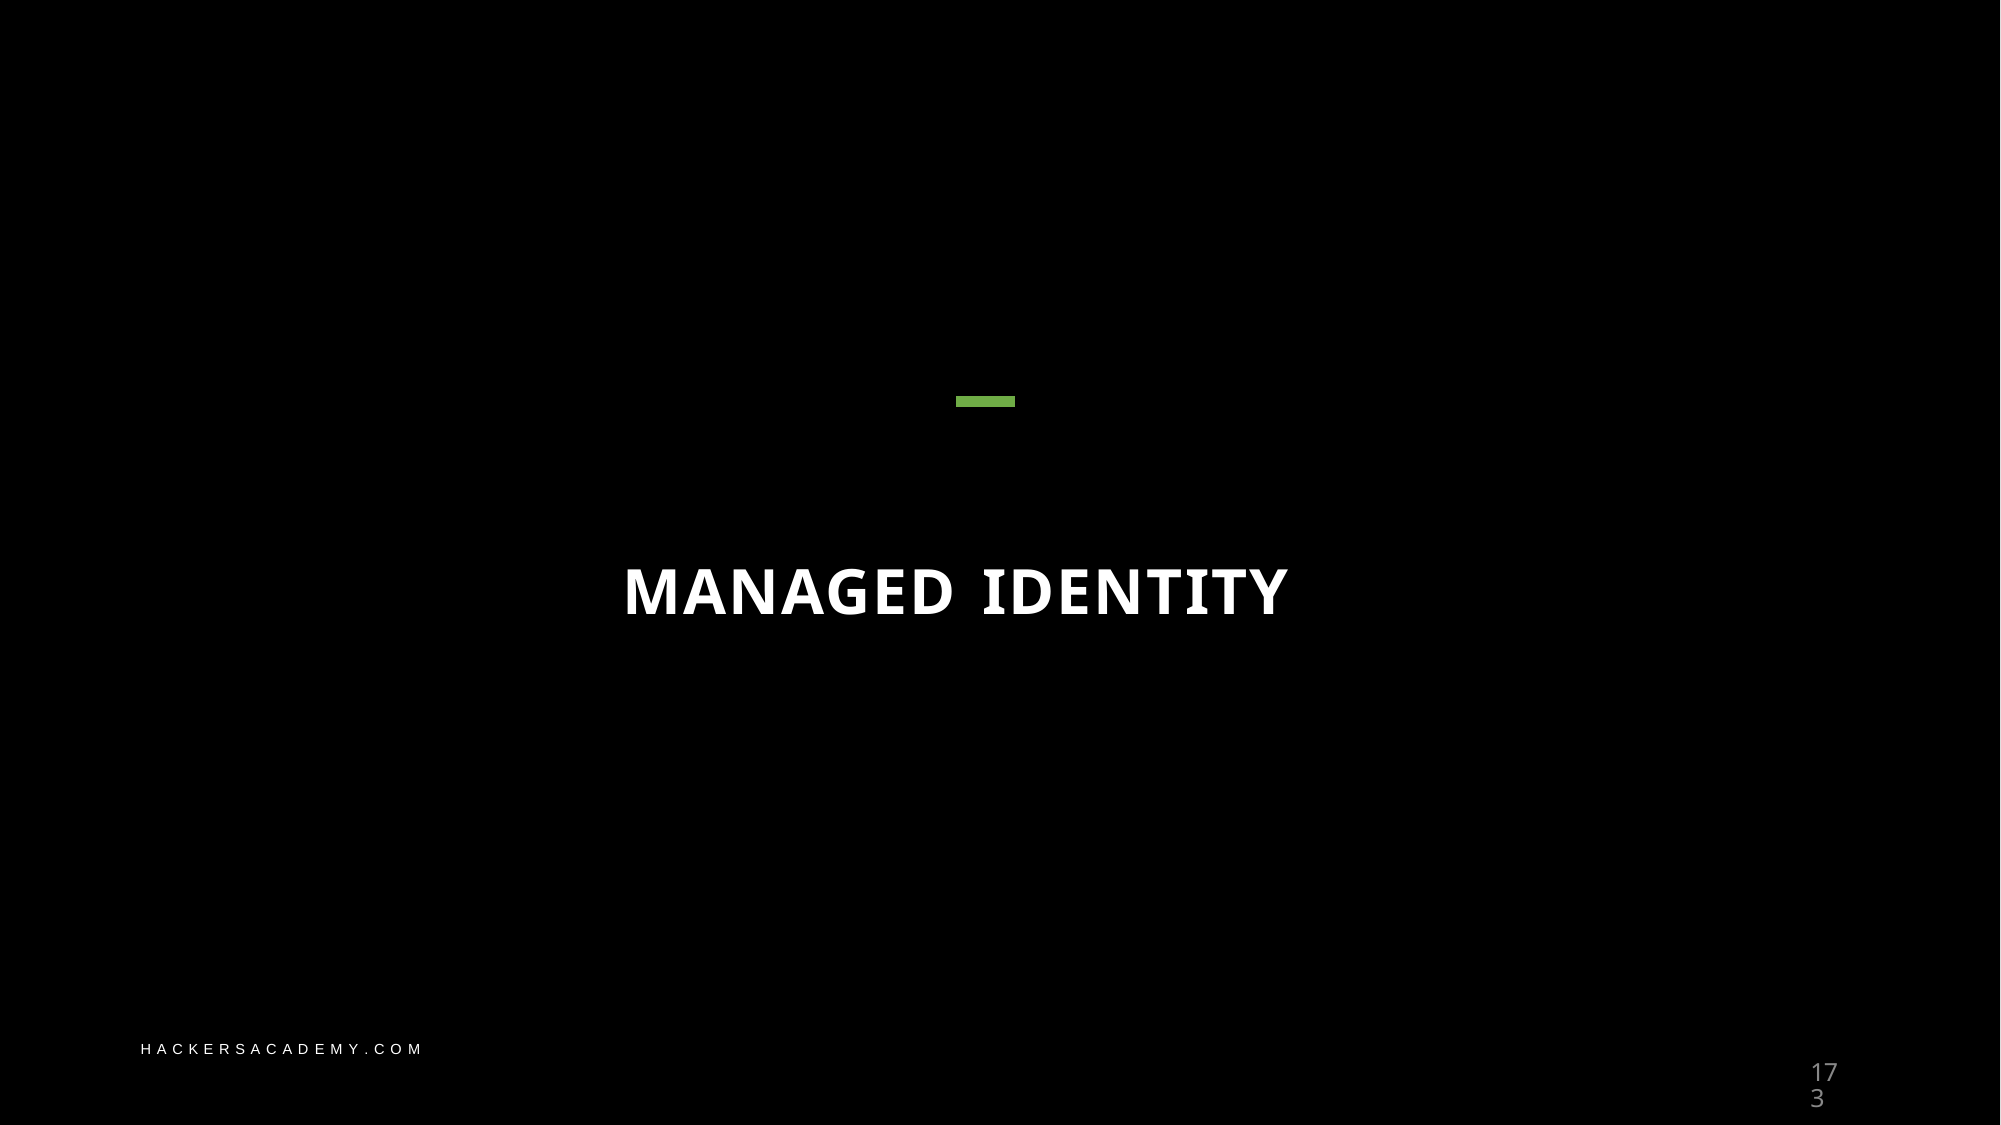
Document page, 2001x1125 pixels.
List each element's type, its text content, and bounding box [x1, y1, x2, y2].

title MANAGED IDENTITY [387, 549, 1613, 740]
text_box 173 [1808, 1060, 1850, 1113]
footer H A C K E R S A C A D E M Y . C O M [138, 1039, 426, 1125]
